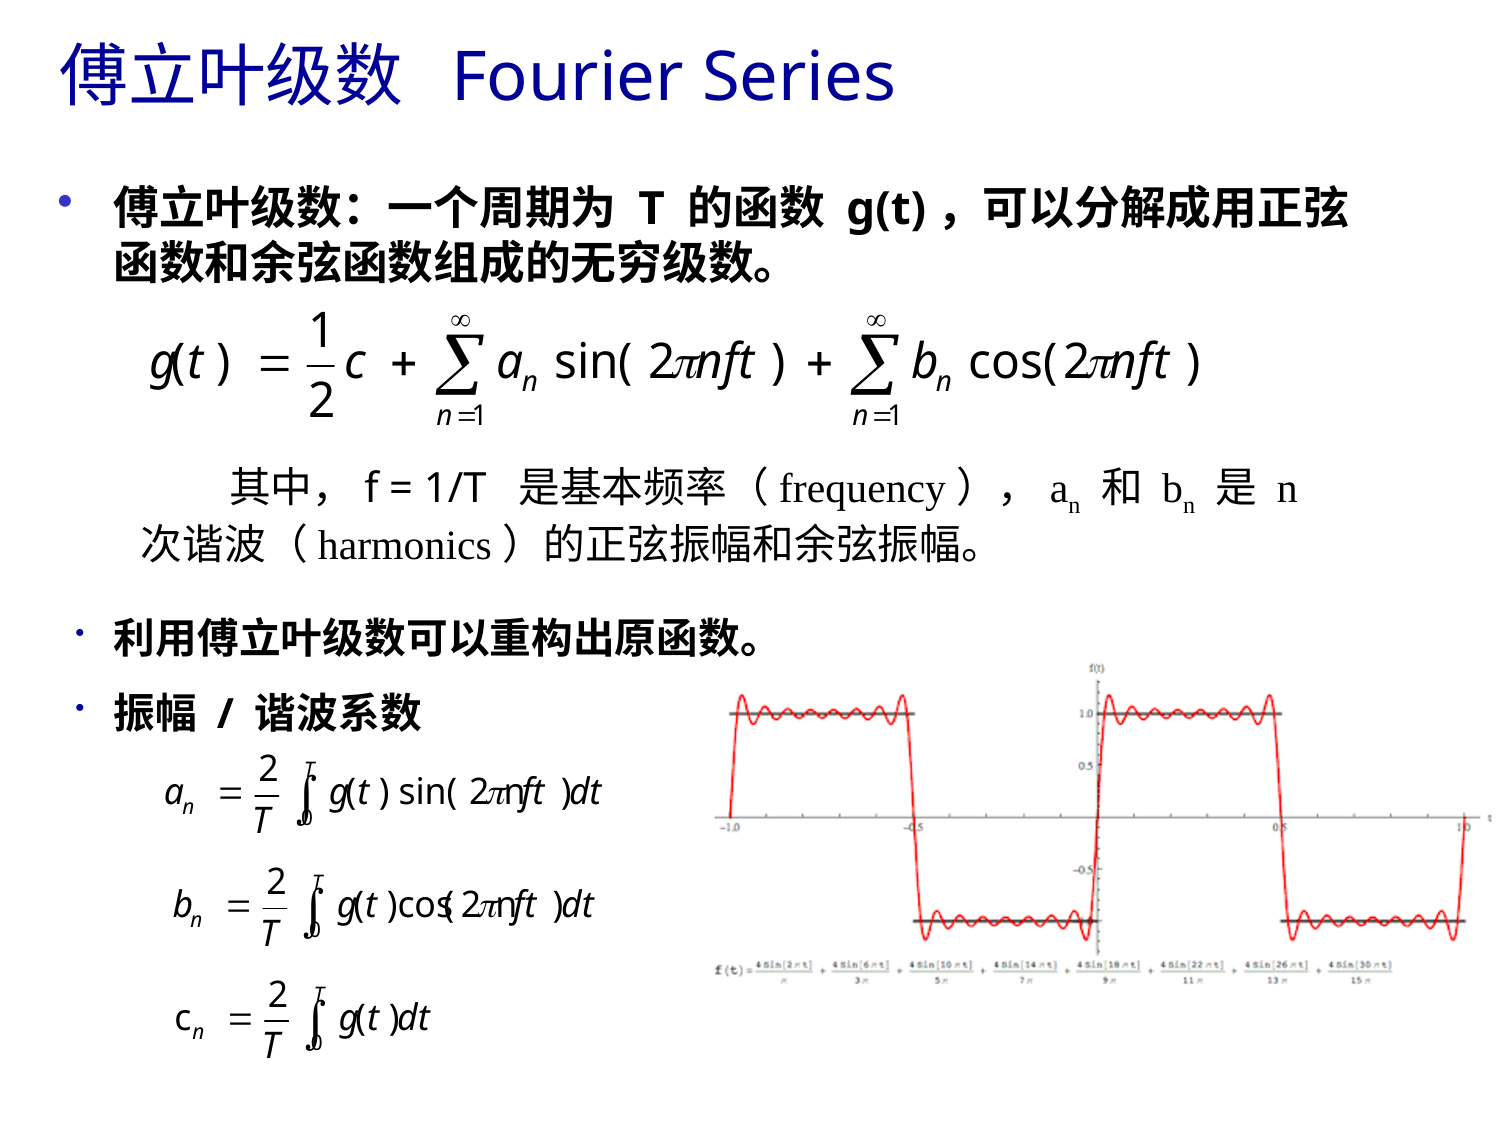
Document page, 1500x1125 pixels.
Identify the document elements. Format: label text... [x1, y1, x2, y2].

list 利用傅立叶级数可以重构出原函数。 振幅 / 谐波系数 [56, 603, 1350, 1100]
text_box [142, 292, 1209, 437]
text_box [160, 743, 615, 842]
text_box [170, 968, 444, 1068]
title 傅立叶级数 Fourier Series [41, 0, 1350, 124]
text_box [169, 856, 607, 955]
text_box 傅立叶级数：一个周期为 T 的函数 g(t)，可以分解成用正弦函数和余弦函数组成的无穷级数。 其中，f = 1/T 是基本频率（frequency），an 和 bn 是 n 次谐波（harmonics）的正弦振幅和余弦振幅。 [38, 169, 1375, 603]
picture [699, 636, 1500, 1009]
